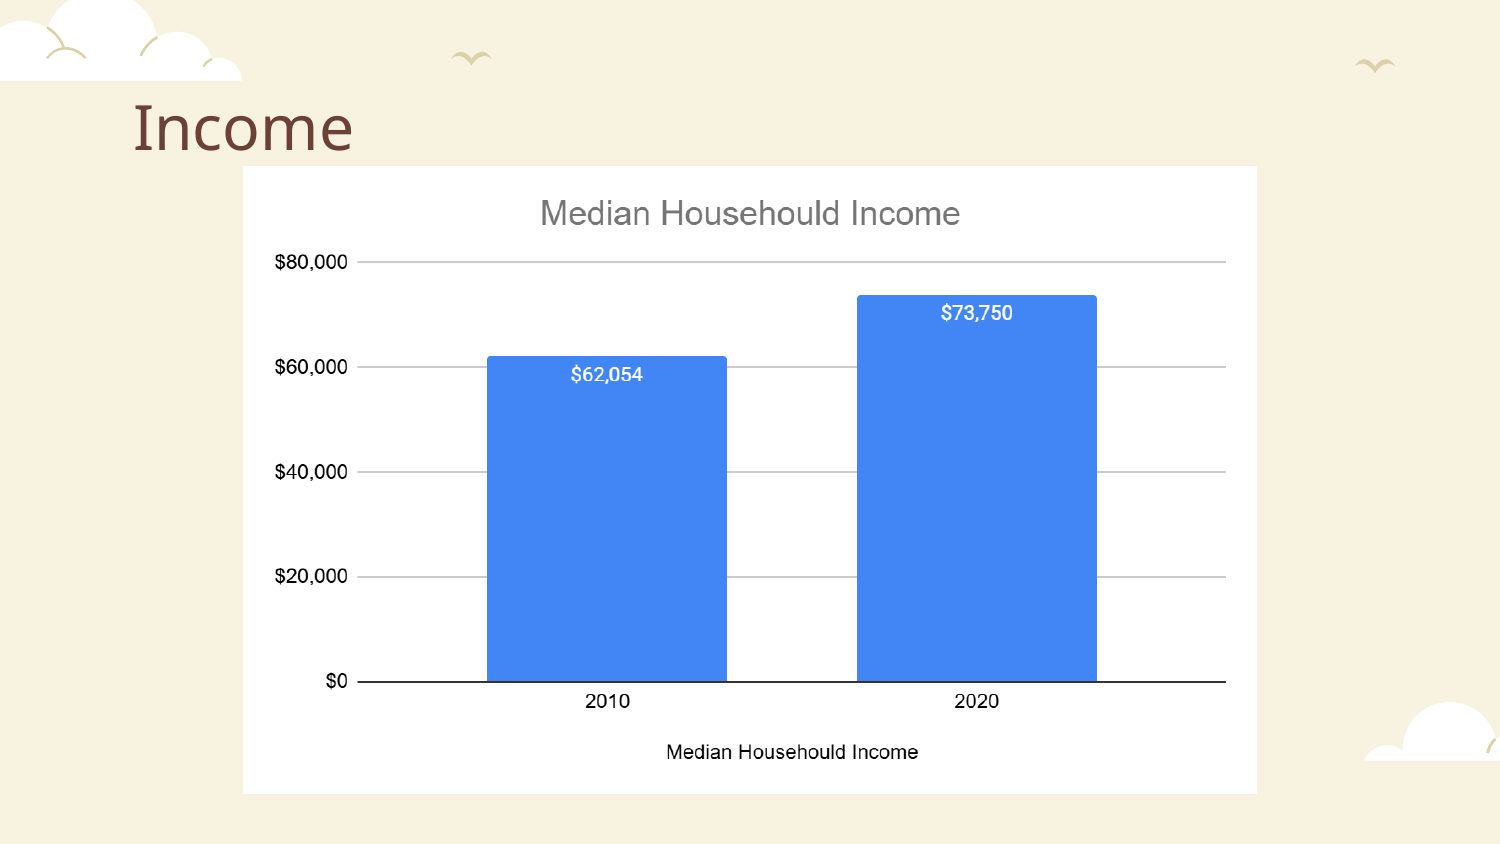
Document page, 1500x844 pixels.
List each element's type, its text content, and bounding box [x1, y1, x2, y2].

picture [242, 166, 1258, 794]
title Income [118, 72, 1382, 167]
